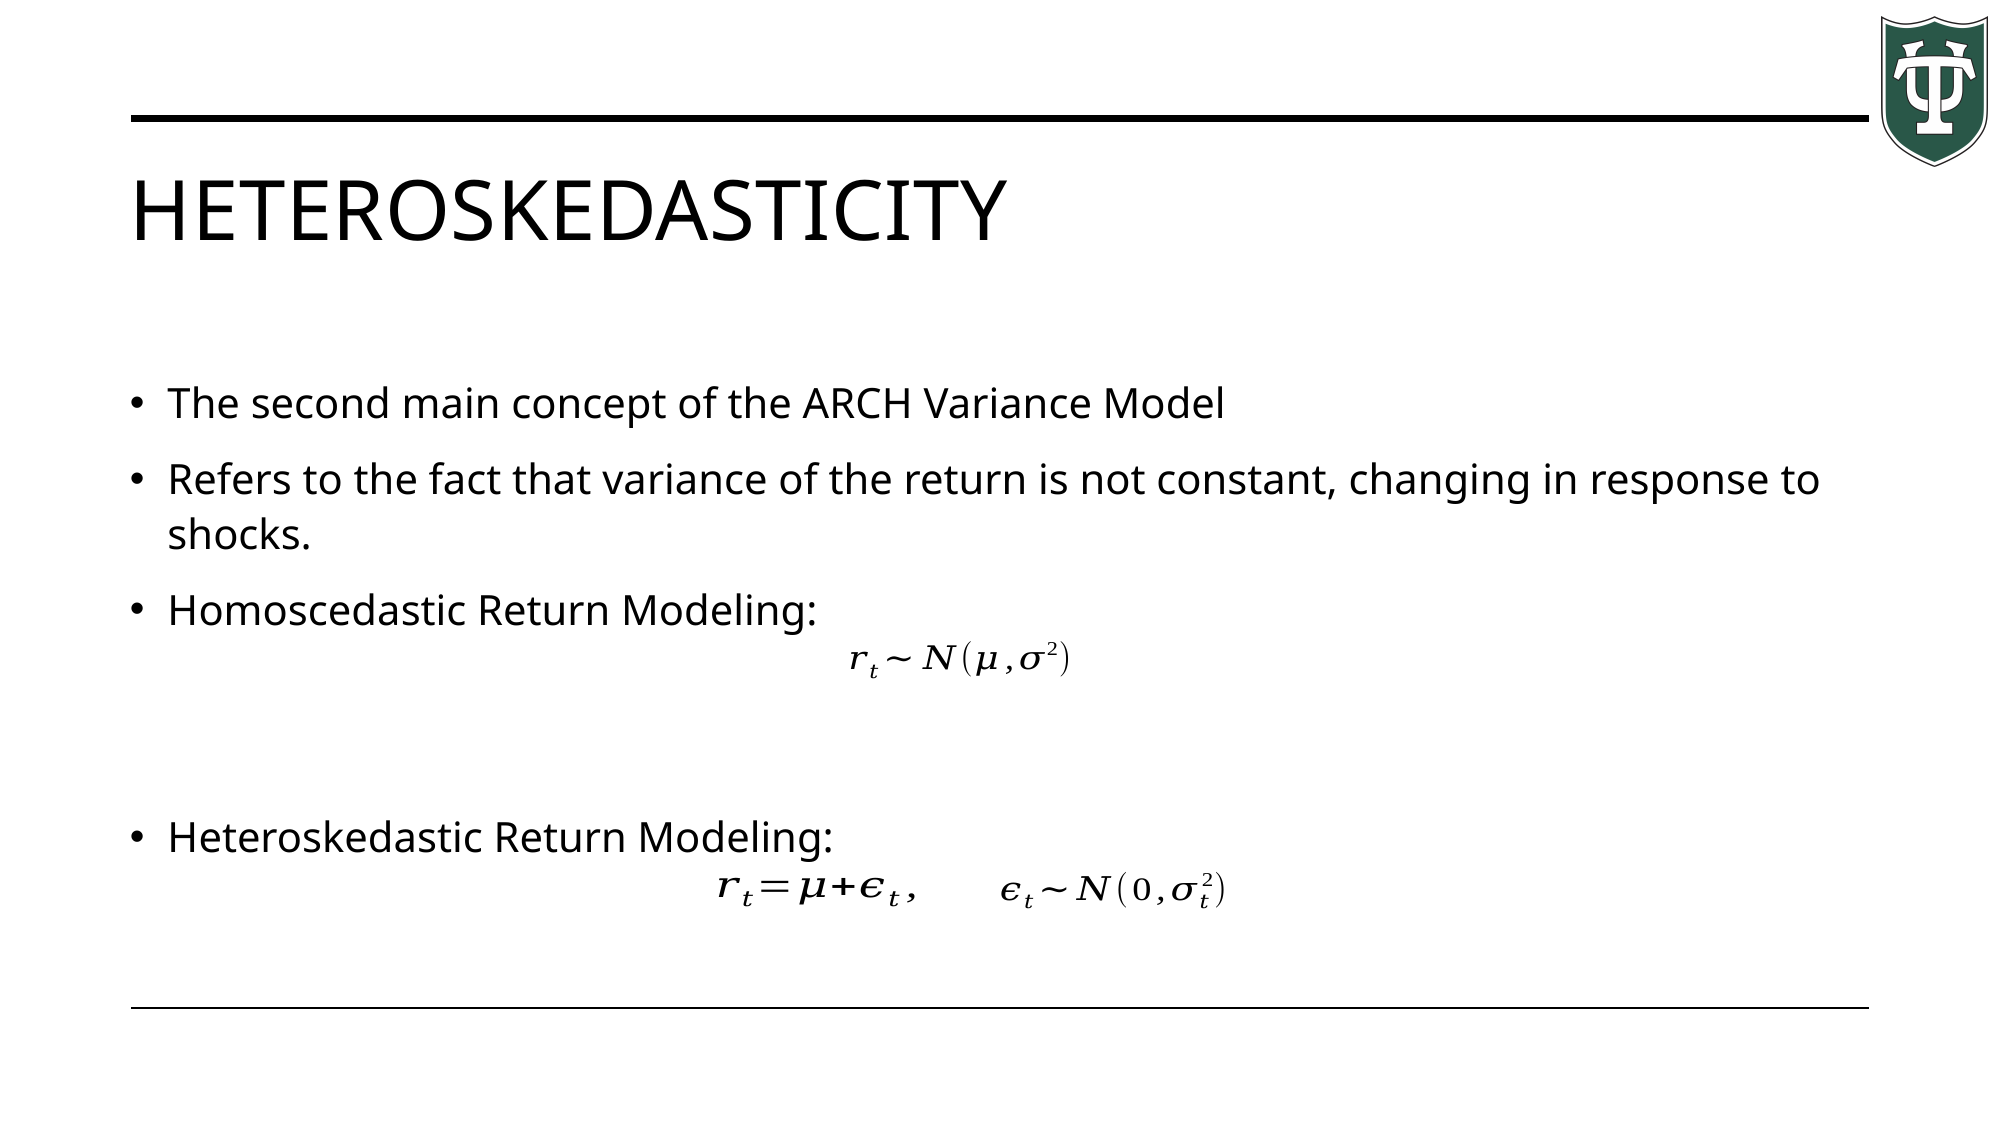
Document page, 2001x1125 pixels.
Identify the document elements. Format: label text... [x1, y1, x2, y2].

title heteroskedasticity [114, 149, 1869, 364]
list The second main concept of the ARCH Variance Model Refers to the fact that variance of the return is not constant, changing in response to shocks. Homoscedastic Return Modeling: Heteroskedastic Return Modeling: [114, 364, 1869, 978]
picture [1881, 16, 1988, 167]
